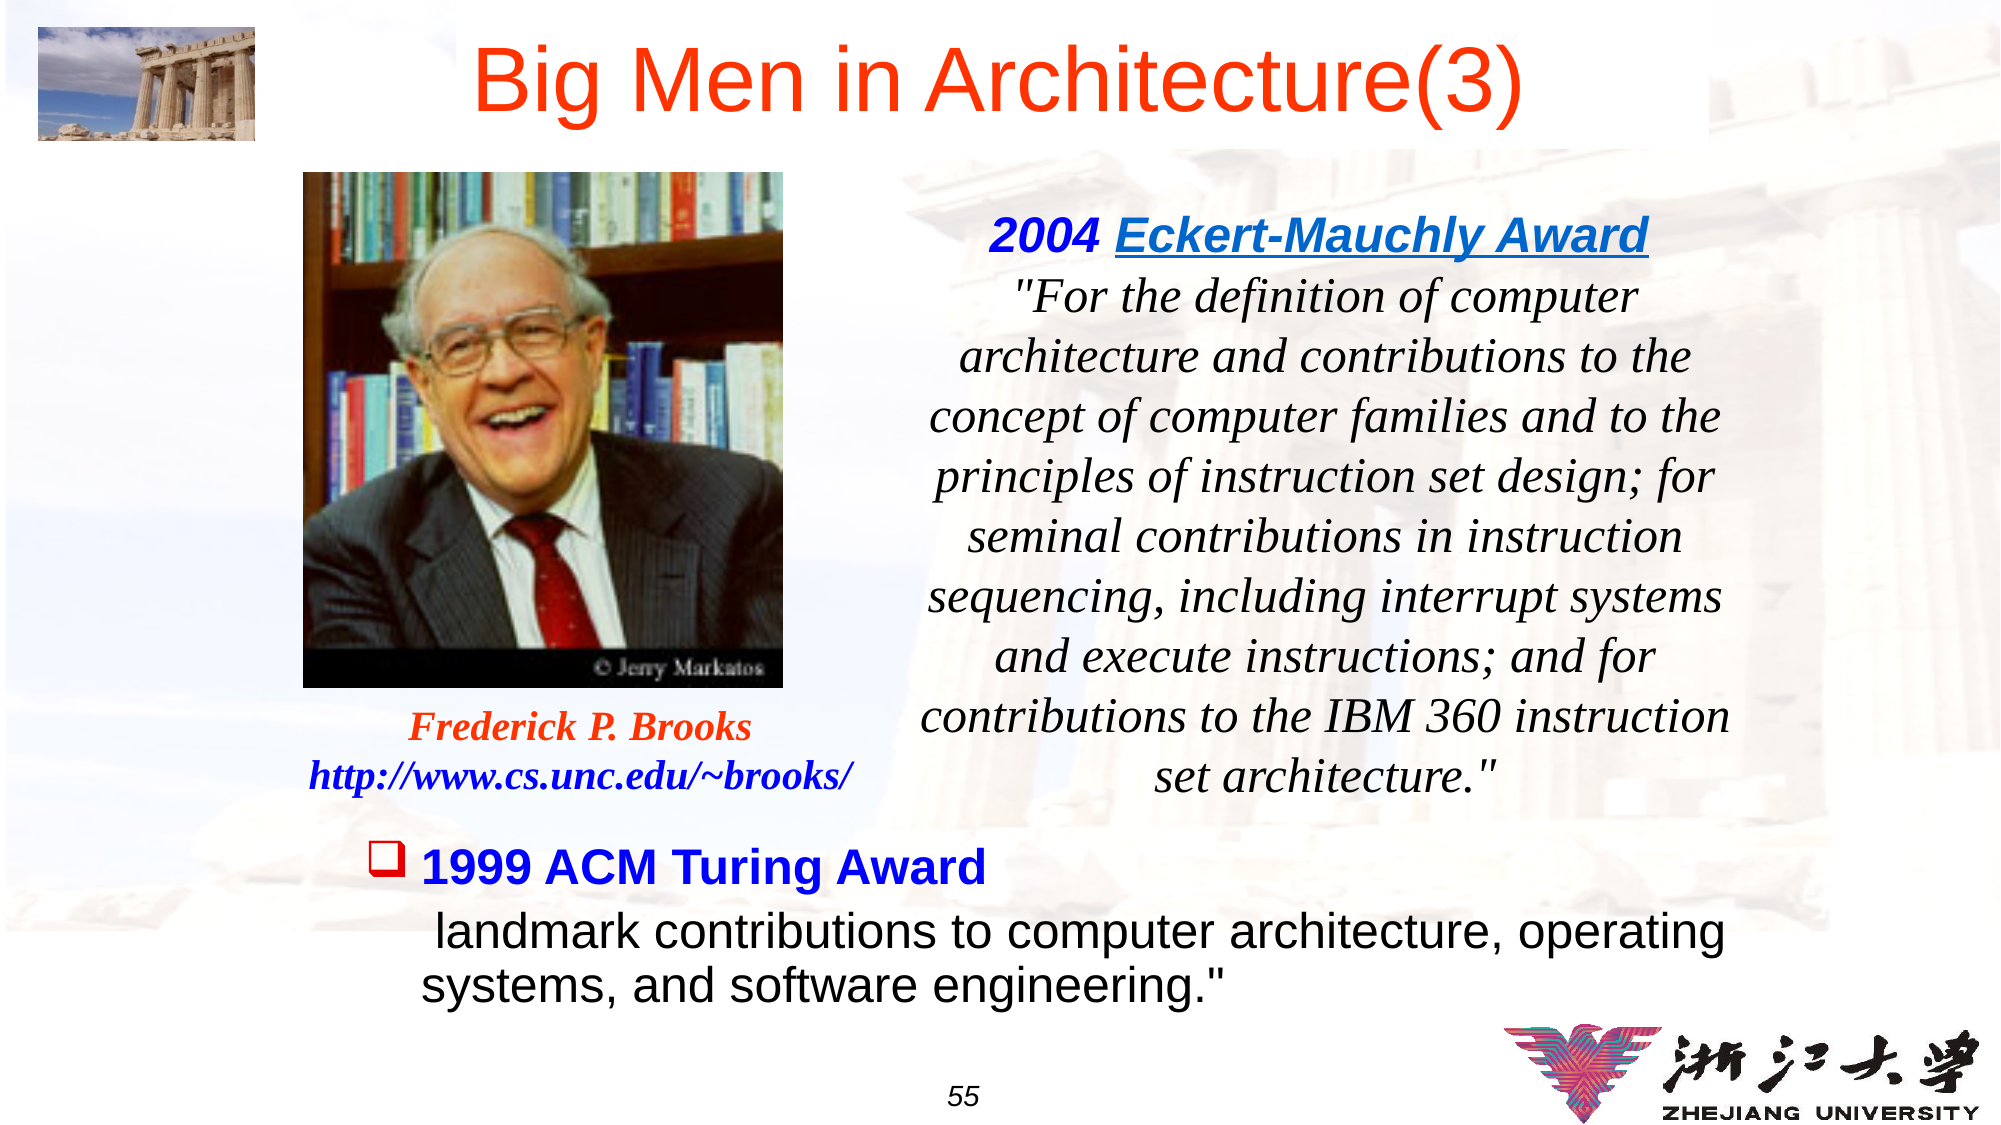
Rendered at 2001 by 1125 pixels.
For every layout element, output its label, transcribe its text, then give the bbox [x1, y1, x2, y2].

list 1999 ACM Turing Award landmark contributions to computer architecture, operating systems, and software engineering." [350, 834, 1750, 1035]
picture [0, 0, 2001, 1125]
title Big Men in Architecture(3) [456, 0, 1709, 149]
text_box 2004 Eckert-Mauchly Award "For the definition of computer architecture and contributions to the concept of computer families and to the principles of instruction set design; for seminal contributions in instruction sequencing, including interrupt systems and execute instructions; and for contributions to the IBM 360 instruction set architecture." [905, 196, 1750, 857]
text_box Frederick P. Brooks http://www.cs.unc.edu/~brooks/ [301, 692, 864, 793]
